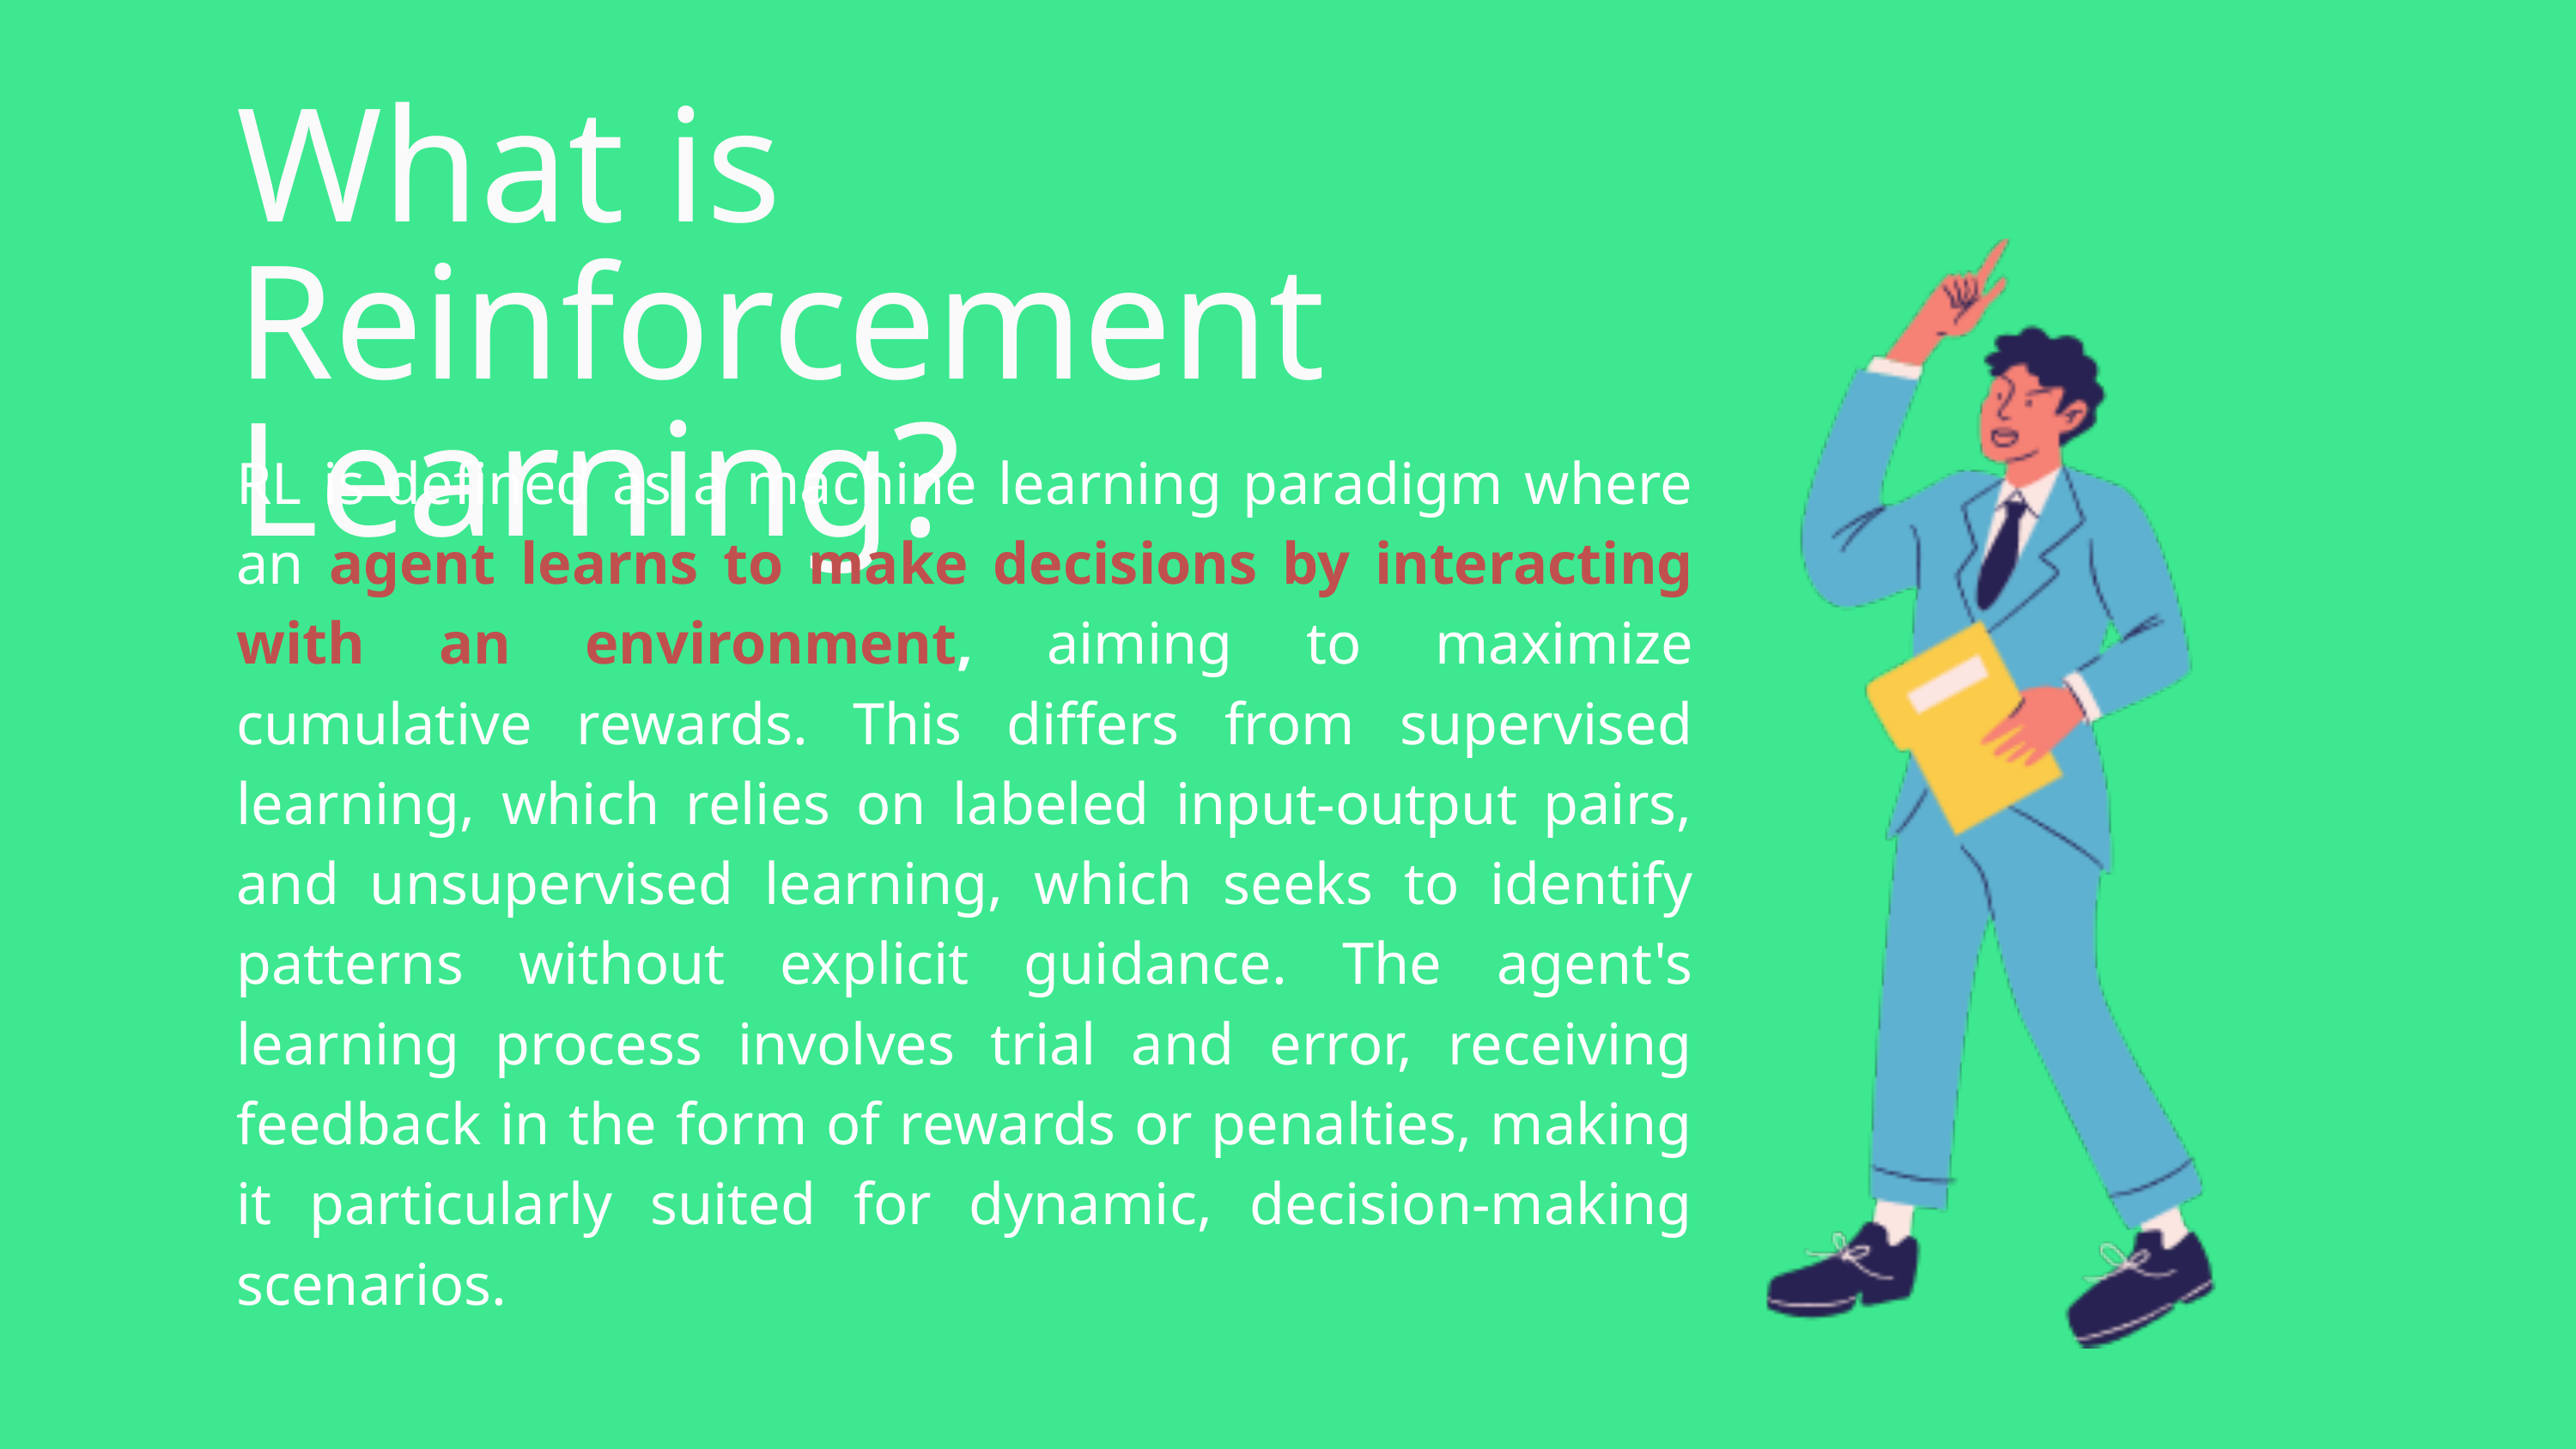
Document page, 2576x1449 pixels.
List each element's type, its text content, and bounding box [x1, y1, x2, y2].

text_box RL is defined as a machine learning paradigm where an agent learns to make decisions by interacting with an environment, aiming to maximize cumulative rewards. This differs from supervised learning, which relies on labeled input-output pairs, and unsupervised learning, which seeks to identify patterns without explicit guidance. The agent's learning process involves trial and error, receiving feedback in the form of rewards or penalties, making it particularly suited for dynamic, decision-making scenarios. [236, 435, 1695, 1397]
text_box [1765, 239, 2227, 1349]
text_box What is Reinforcement Learning? [236, 95, 1820, 725]
